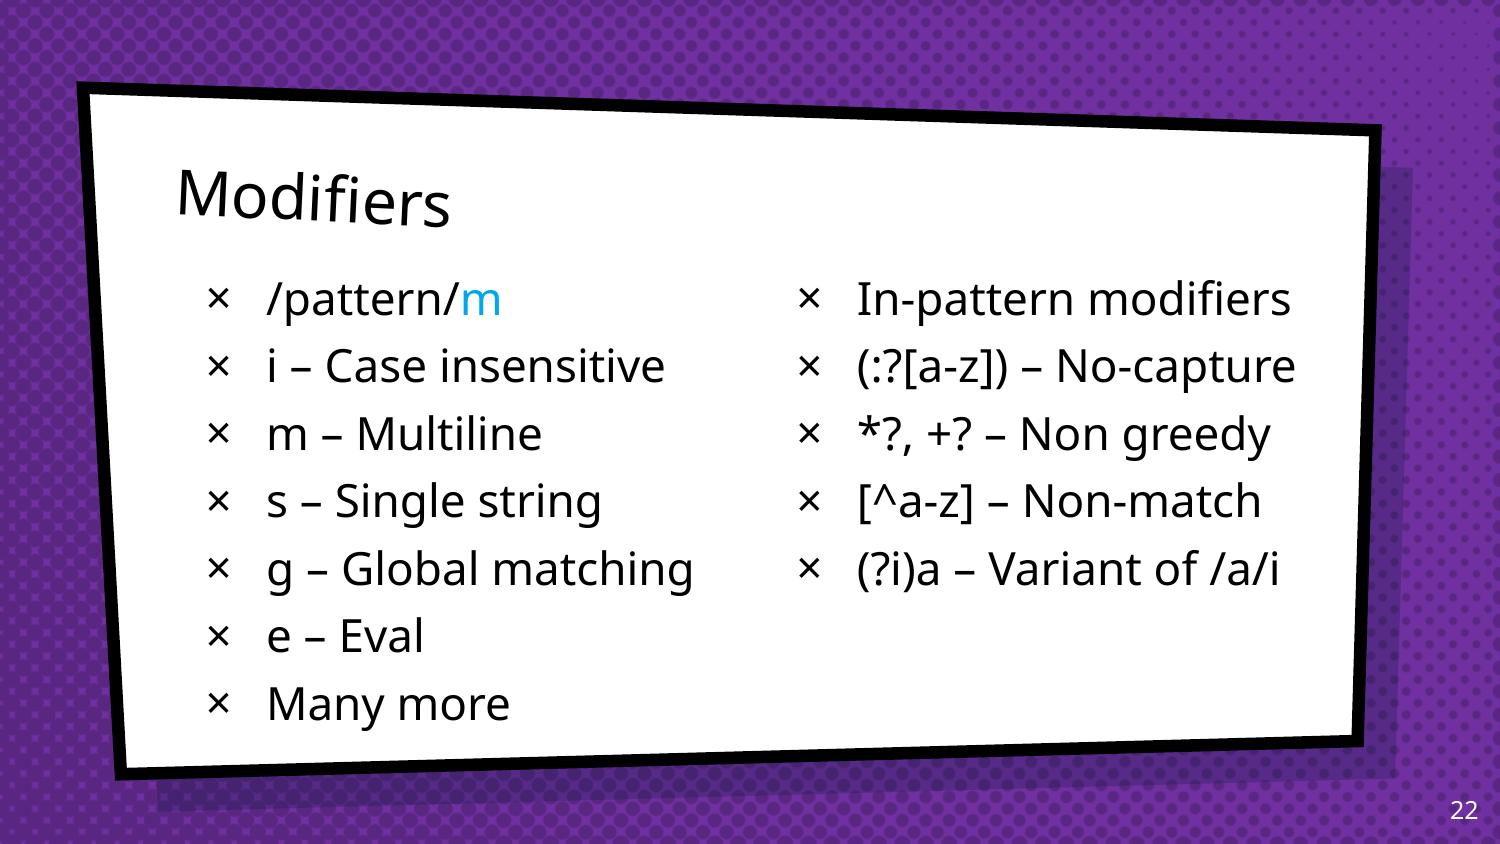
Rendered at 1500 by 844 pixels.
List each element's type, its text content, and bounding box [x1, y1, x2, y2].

title Modifiers [157, 116, 1316, 270]
list /pattern/m i – Case insensitive m – Multiline s – Single string g – Global matching e – Eval Many more [176, 254, 734, 692]
slide_number 22 [1403, 779, 1494, 844]
list In-pattern modifiers (:?[a-z]) – No-capture *?, +? – Non greedy [^a-z] – Non-match (?i)a – Variant of /a/i [766, 254, 1324, 692]
